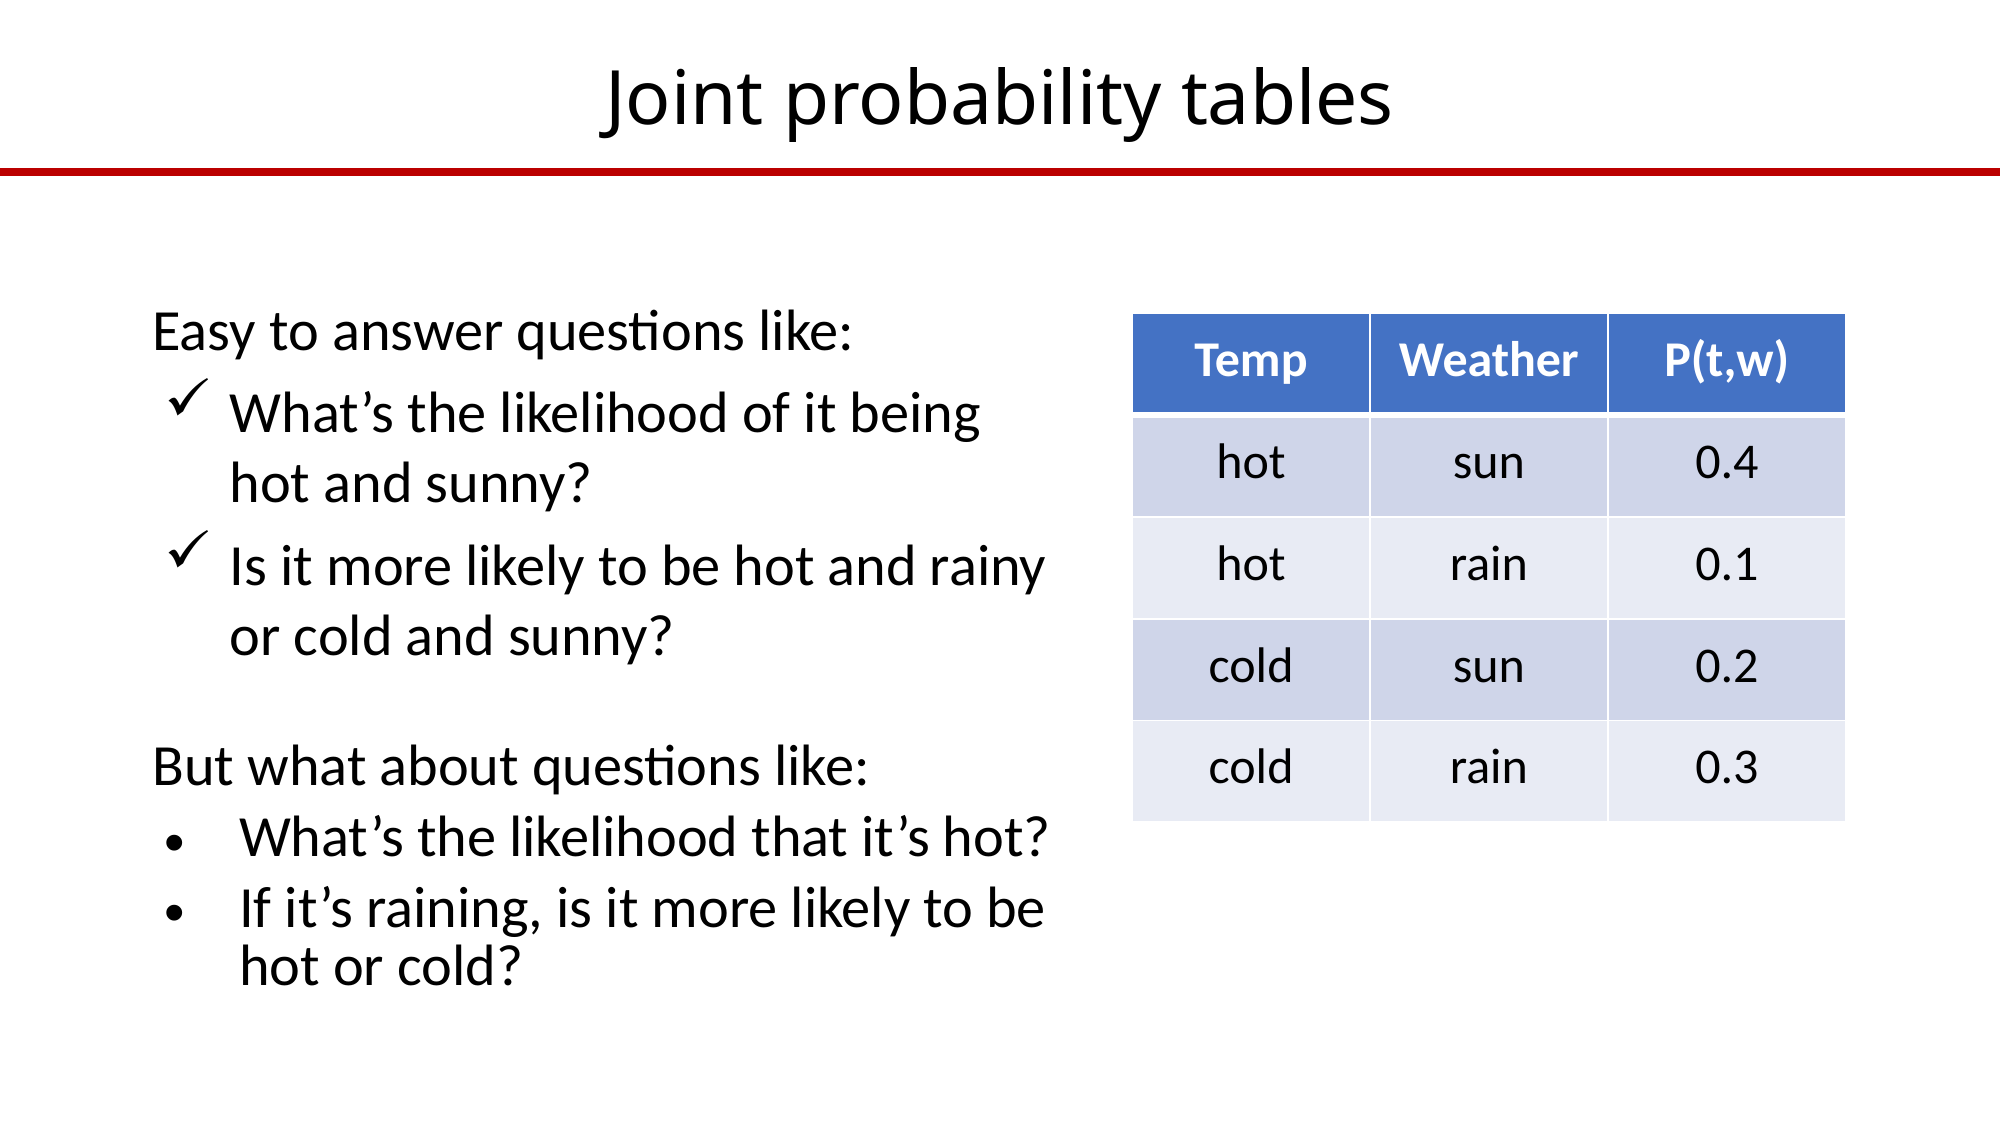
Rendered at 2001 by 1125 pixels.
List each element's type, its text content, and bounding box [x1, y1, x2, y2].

table_cell sun [1371, 418, 1607, 516]
table_header Weather [1371, 314, 1607, 412]
table_cell cold [1133, 721, 1369, 821]
table_cell hot [1133, 418, 1369, 516]
title Joint probability tables [137, 50, 1863, 150]
text_box But what about questions like: What’s the likelihood that it’s hot? If it’s raining, is it more likely to be hot or cold? [137, 734, 1110, 1080]
table_cell 0.4 [1609, 418, 1845, 516]
table_cell hot [1133, 518, 1369, 618]
table_header Temp [1133, 314, 1369, 412]
table_cell 0.1 [1609, 518, 1845, 618]
table_cell 0.3 [1609, 721, 1845, 821]
table_cell sun [1371, 620, 1607, 720]
table_cell rain [1371, 518, 1607, 618]
table_cell cold [1133, 620, 1369, 720]
table_cell rain [1371, 721, 1607, 821]
table_cell 0.2 [1609, 620, 1845, 720]
list Easy to answer questions like: What’s the likelihood of it being hot and sunny? Is it more likely to be hot and rainy or cold and sunny? [137, 284, 1080, 696]
table_header P(t,w) [1609, 314, 1845, 412]
